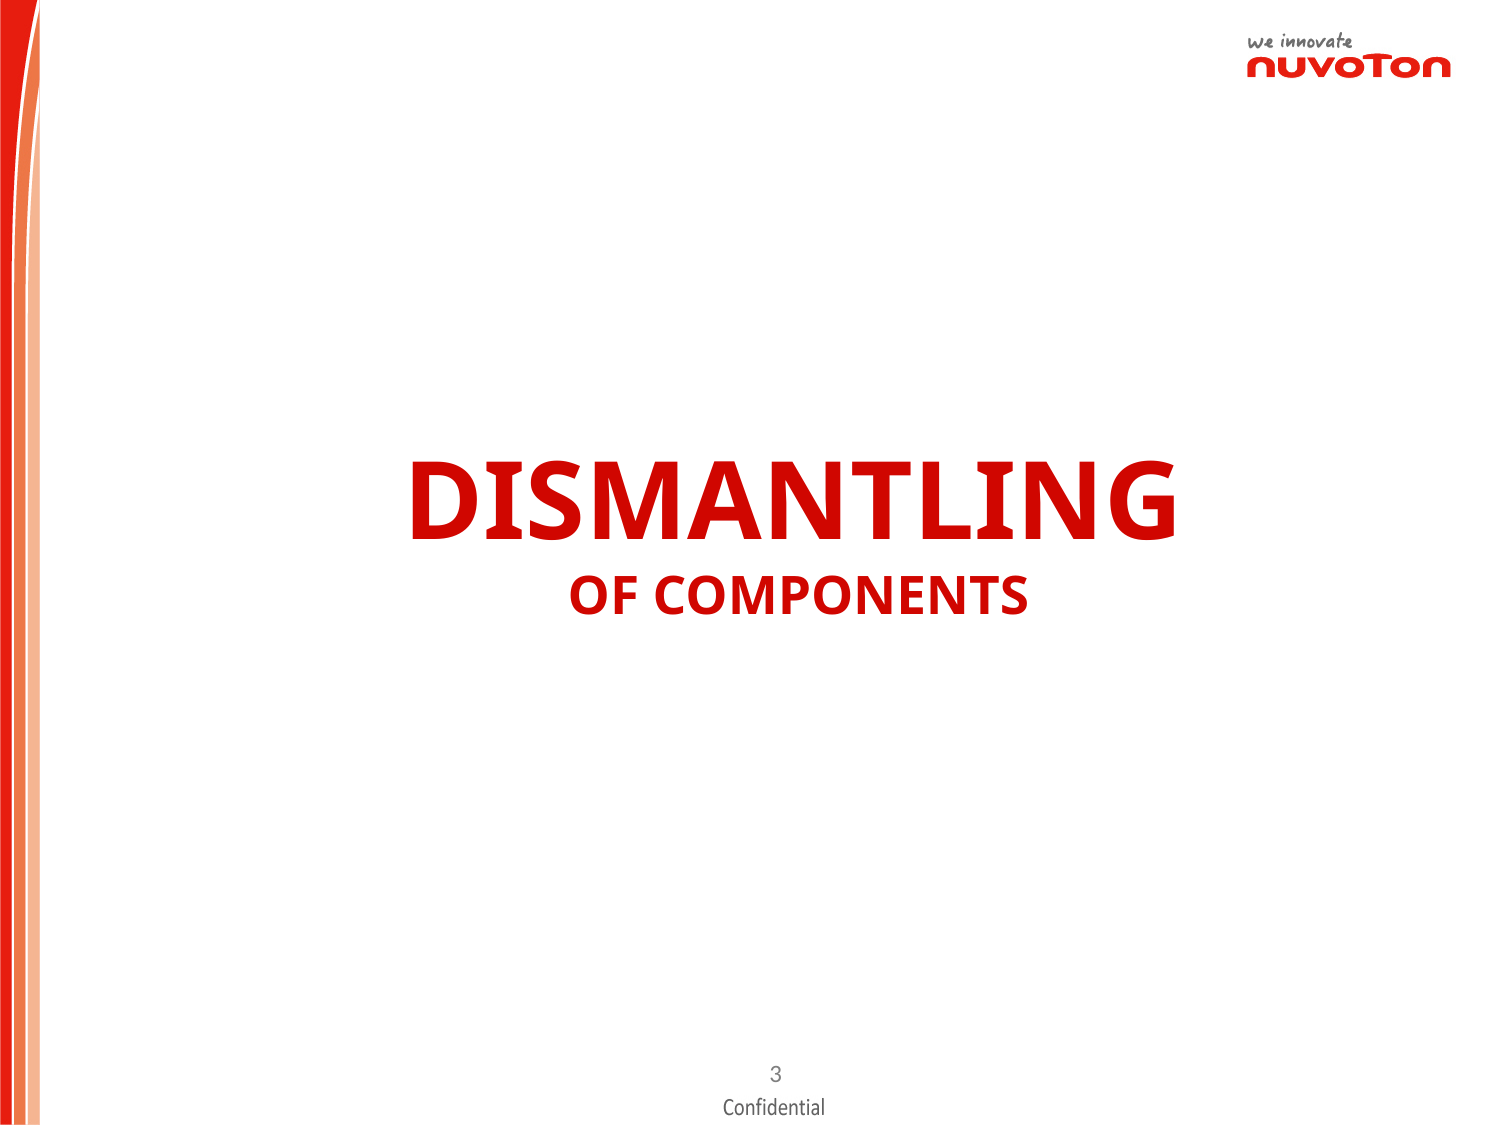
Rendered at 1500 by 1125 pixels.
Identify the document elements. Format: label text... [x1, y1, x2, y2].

picture [0, 0, 1500, 1125]
text_box DISMANTLING OF COMPONENTS [160, 422, 1436, 635]
slide_number 2 [600, 1042, 951, 1103]
